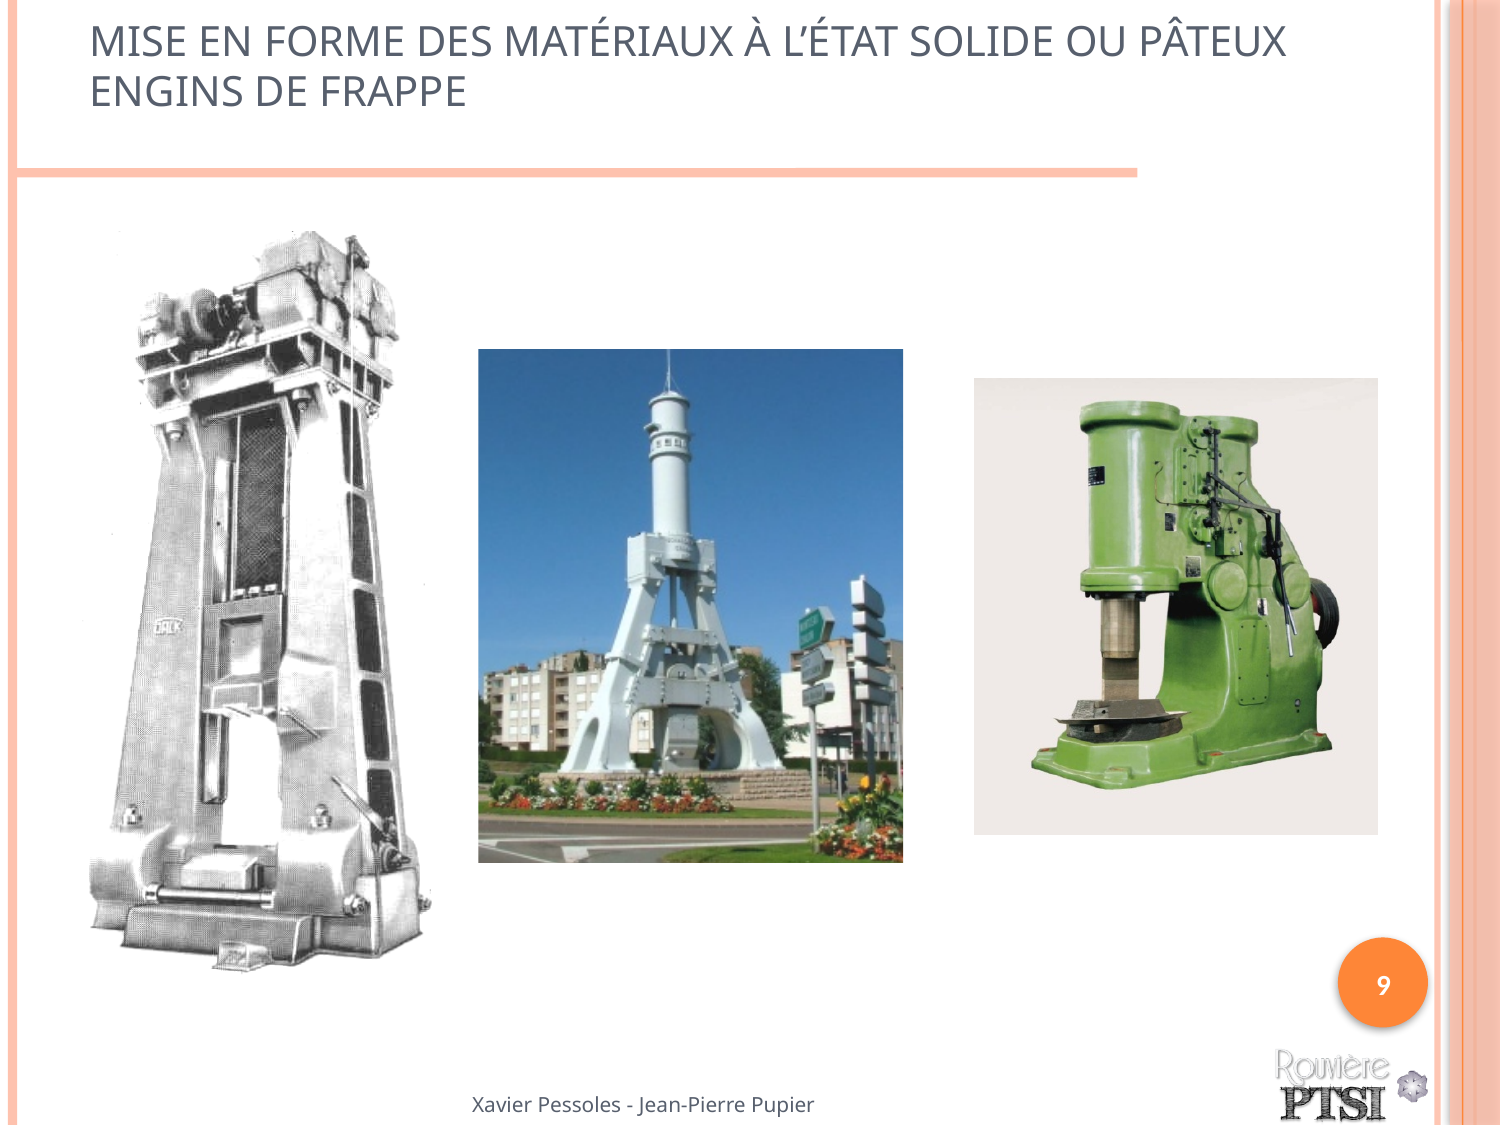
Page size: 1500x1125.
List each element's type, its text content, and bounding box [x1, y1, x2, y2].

picture [973, 377, 1379, 835]
title Mise en forme des matériaux à l’état solide ou pâteux Engins de frappe [75, 19, 1424, 161]
picture [64, 231, 444, 981]
footer Xavier Pessoles - Jean-Pierre Pupier [12, 1086, 1275, 1125]
picture [1274, 1048, 1428, 1125]
picture [477, 348, 904, 864]
slide_number 9 [1333, 940, 1434, 1027]
